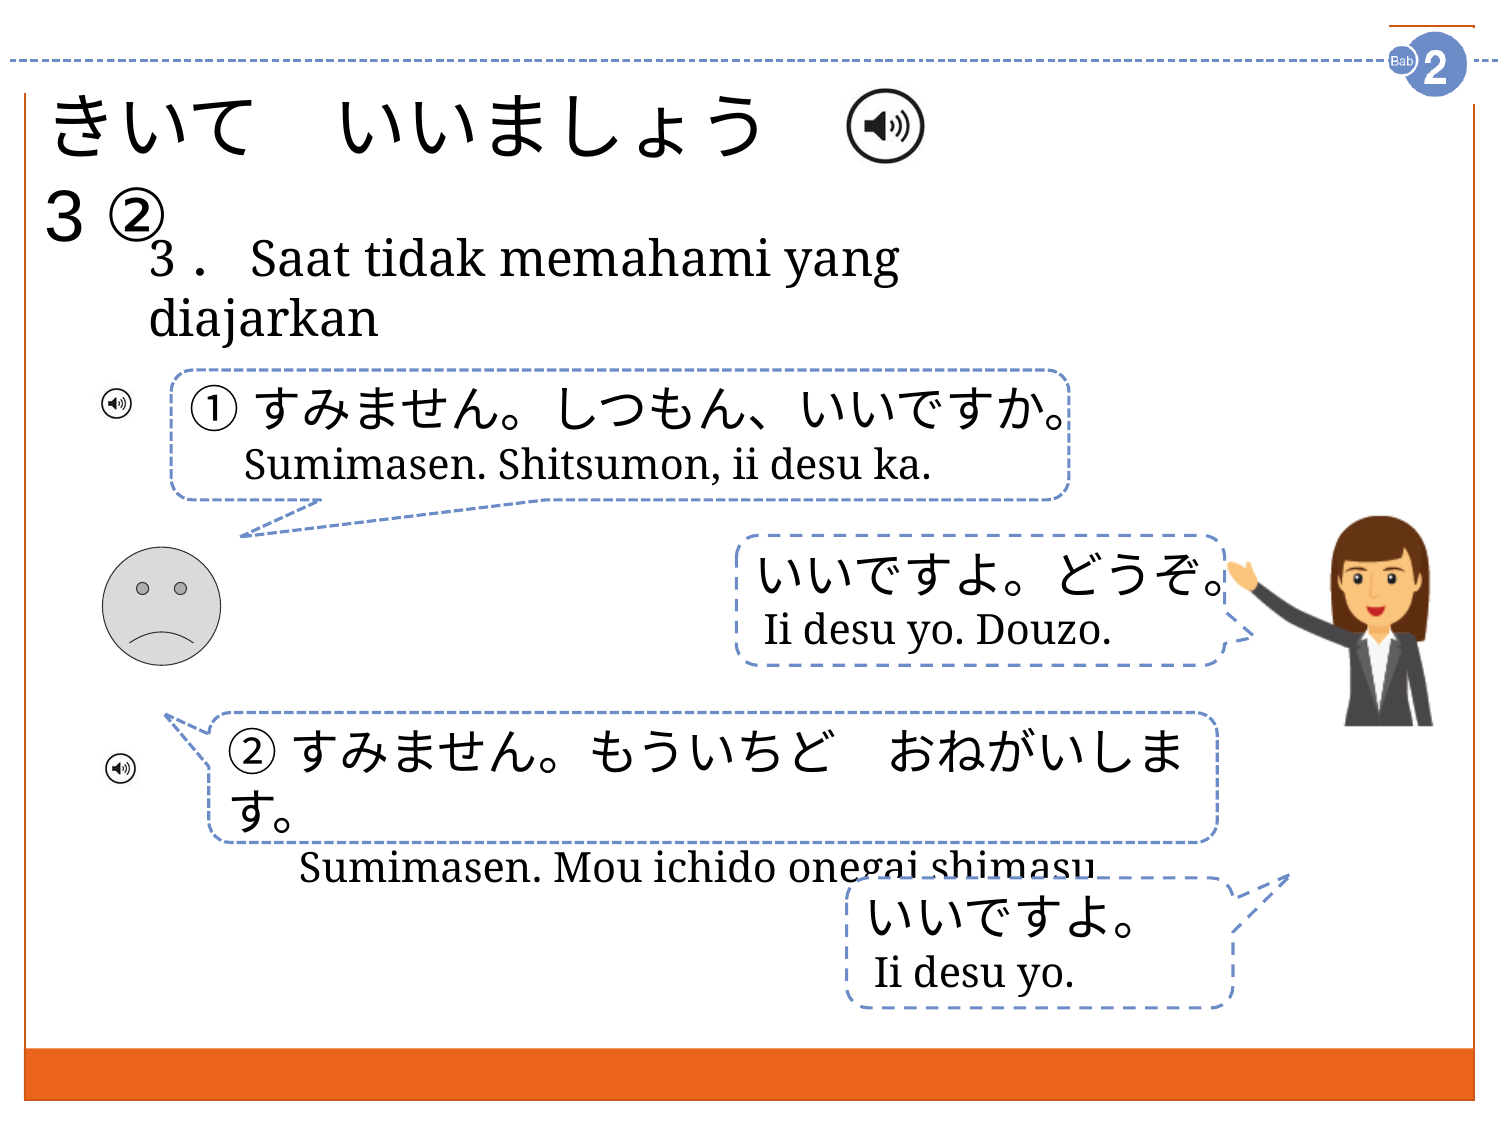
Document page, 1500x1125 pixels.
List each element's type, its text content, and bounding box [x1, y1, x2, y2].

text_box ①すみません。しつもん、いいですか。 Sumimasen. Shitsumon, ii desu ka. [170, 368, 1070, 538]
text_box 3．Saat tidak memahami yang diajarkan [133, 219, 1043, 354]
picture [843, 85, 927, 166]
text_box いいですよ。 Ii desu yo. [845, 873, 1293, 1009]
picture [86, 373, 146, 433]
picture [89, 737, 150, 798]
text_box ②すみません。もういちど おねがいします。 Sumimasen. Mou ichido onegai shimasu. [162, 711, 1219, 844]
picture [1216, 509, 1457, 739]
text_box きいて いいましょう 3 ② [29, 113, 840, 173]
text_box [102, 547, 221, 666]
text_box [9, 25, 1500, 104]
text_box いいですよ。どうぞ。 Ii desu yo. Douzo. [735, 534, 1209, 667]
